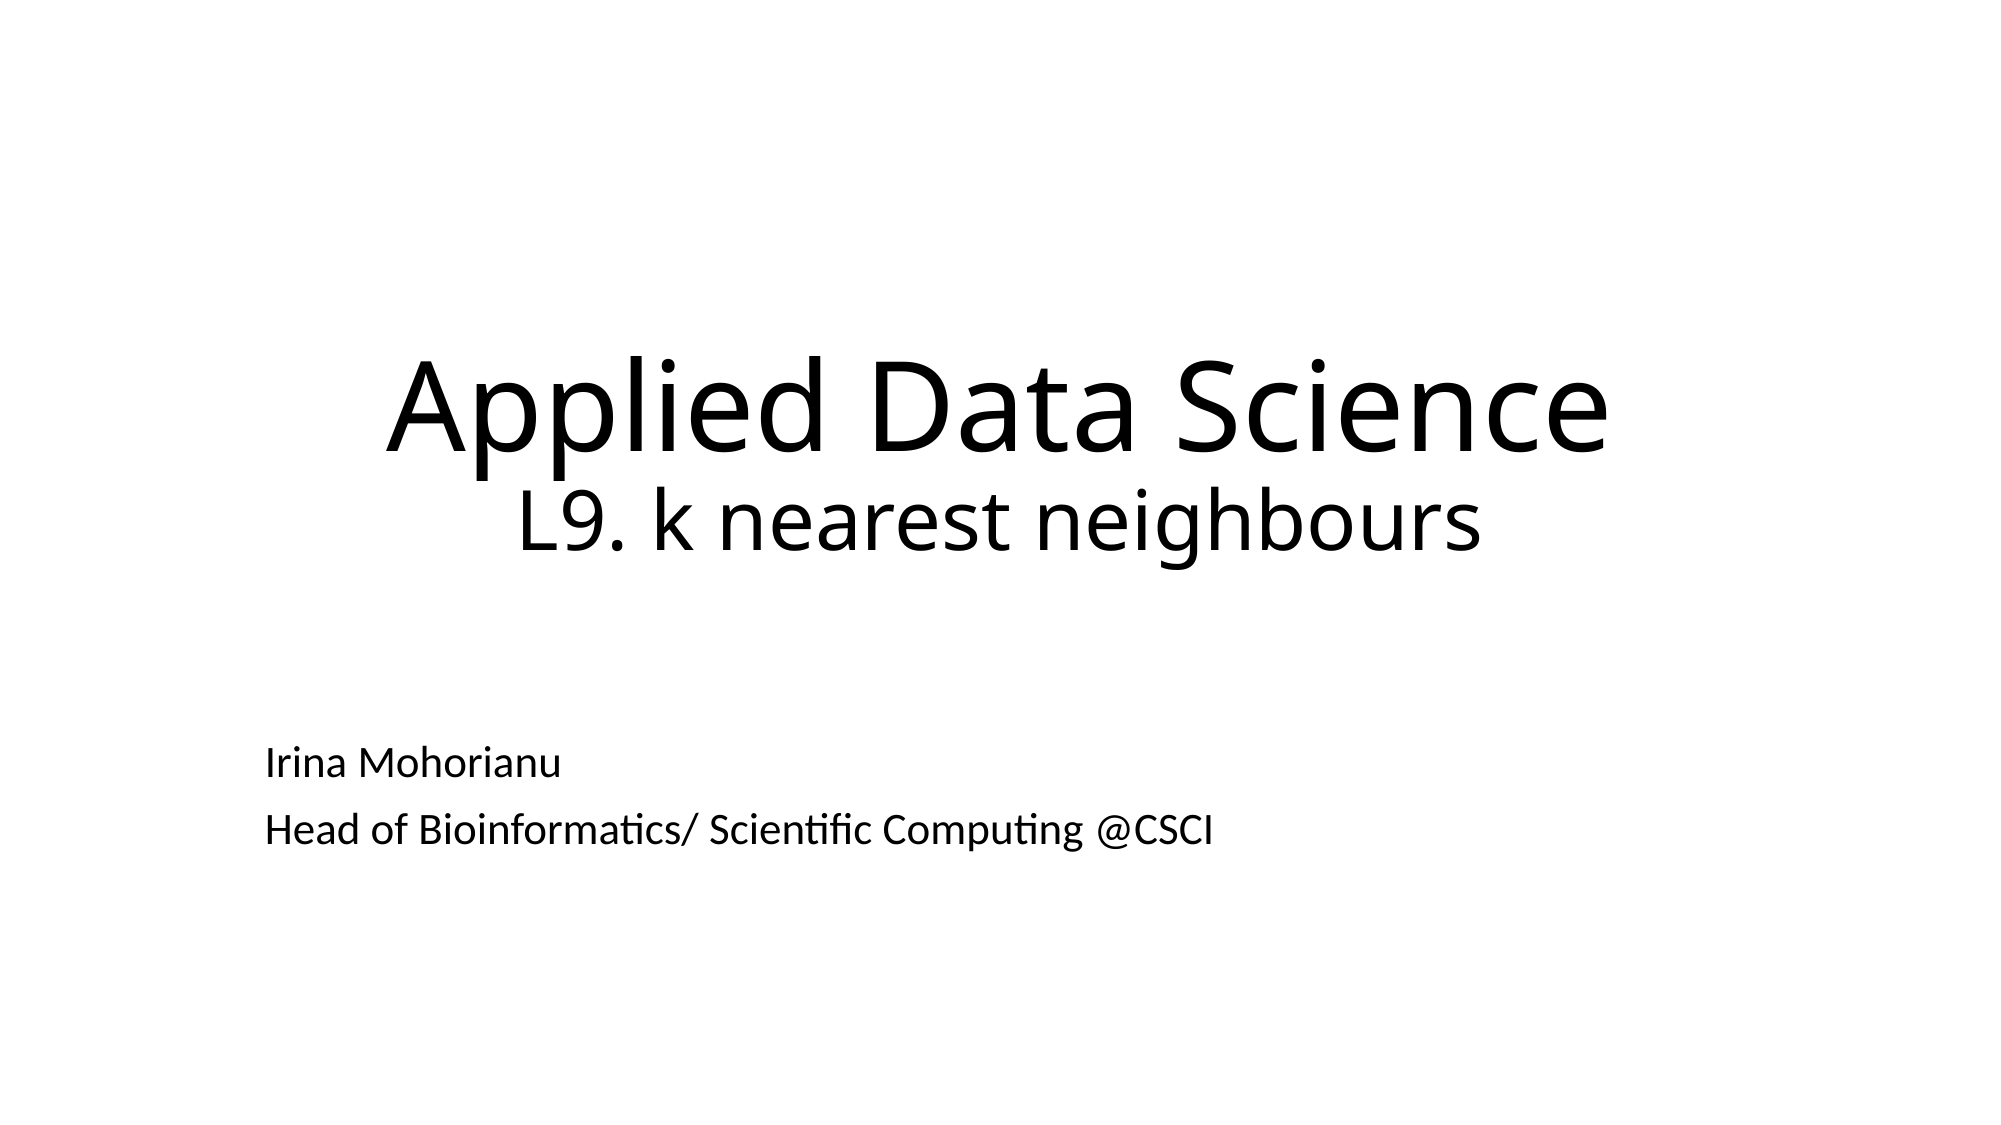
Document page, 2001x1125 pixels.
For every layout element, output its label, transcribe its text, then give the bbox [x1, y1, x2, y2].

title Applied Data Science L9. k nearest neighbours [249, 184, 1750, 576]
subtitle Irina Mohorianu Head of Bioinformatics/ Scientific Computing @CSCI [249, 590, 1750, 863]
